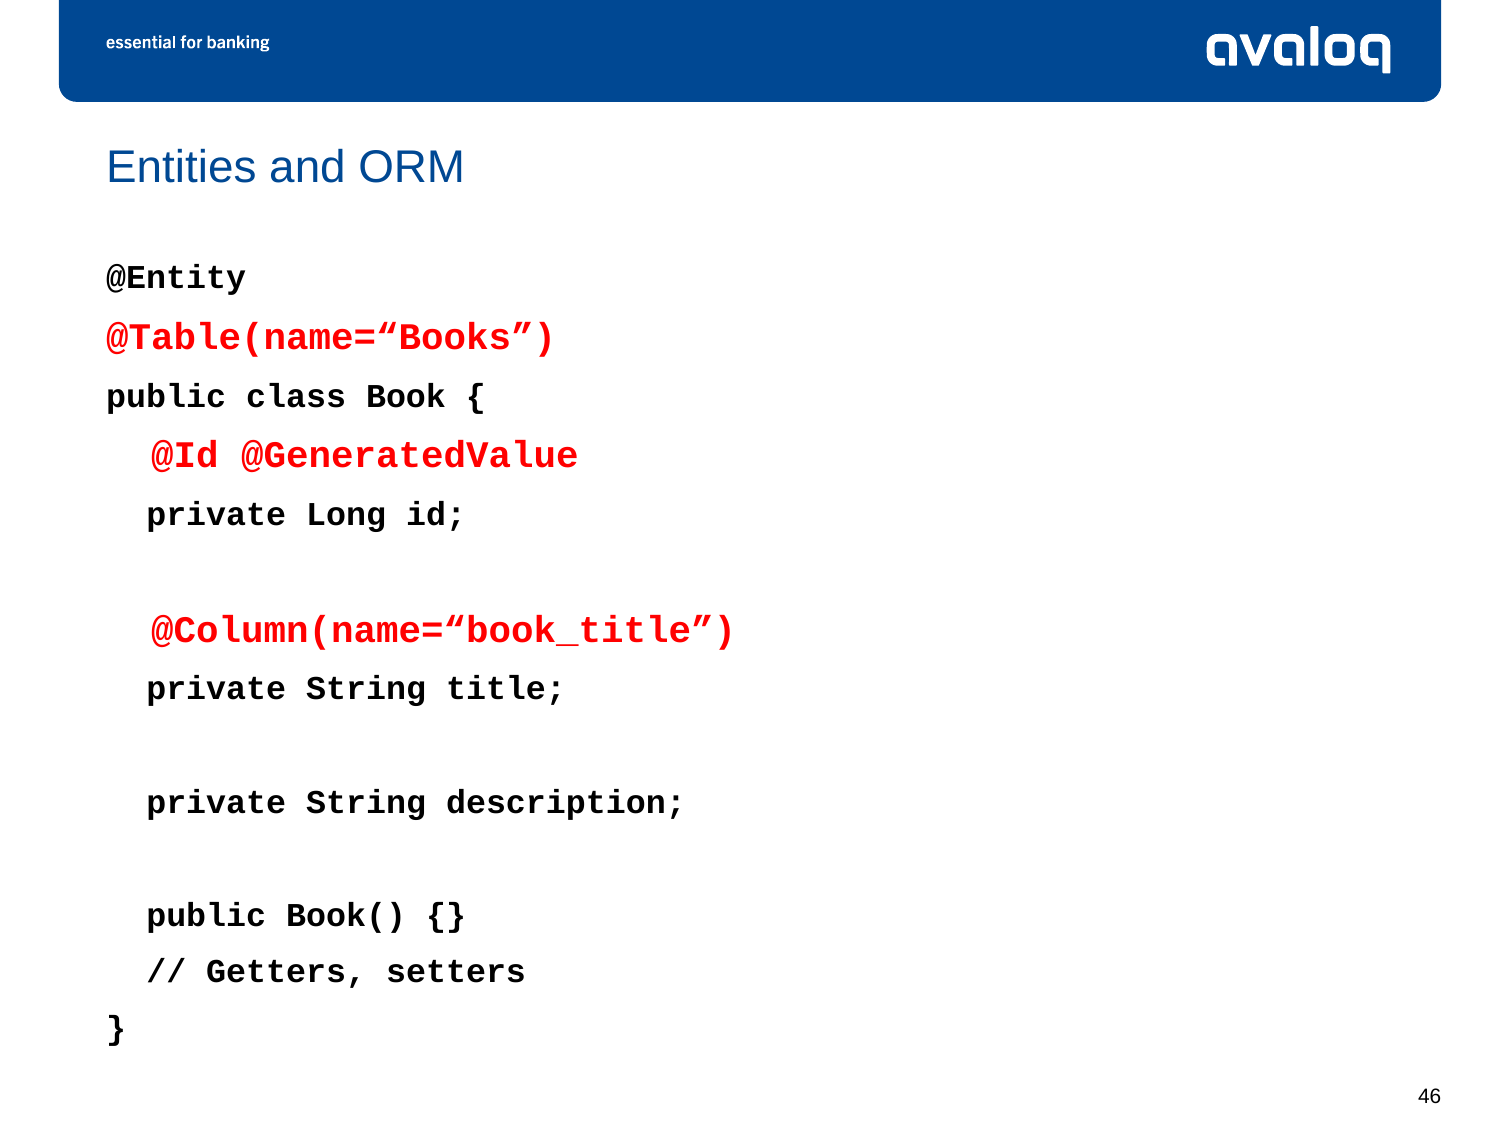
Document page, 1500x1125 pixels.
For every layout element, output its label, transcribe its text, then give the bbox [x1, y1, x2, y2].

list @Entity @Table(name=“Books”) public class Book { @Id @GeneratedValue private Long id; @Column(name=“book_title”) private String title; private String description; public Book() {} // Getters, setters } [105, 255, 1394, 1042]
slide_number 46 [1200, 1082, 1442, 1112]
title Entities and ORM [105, 142, 1394, 215]
